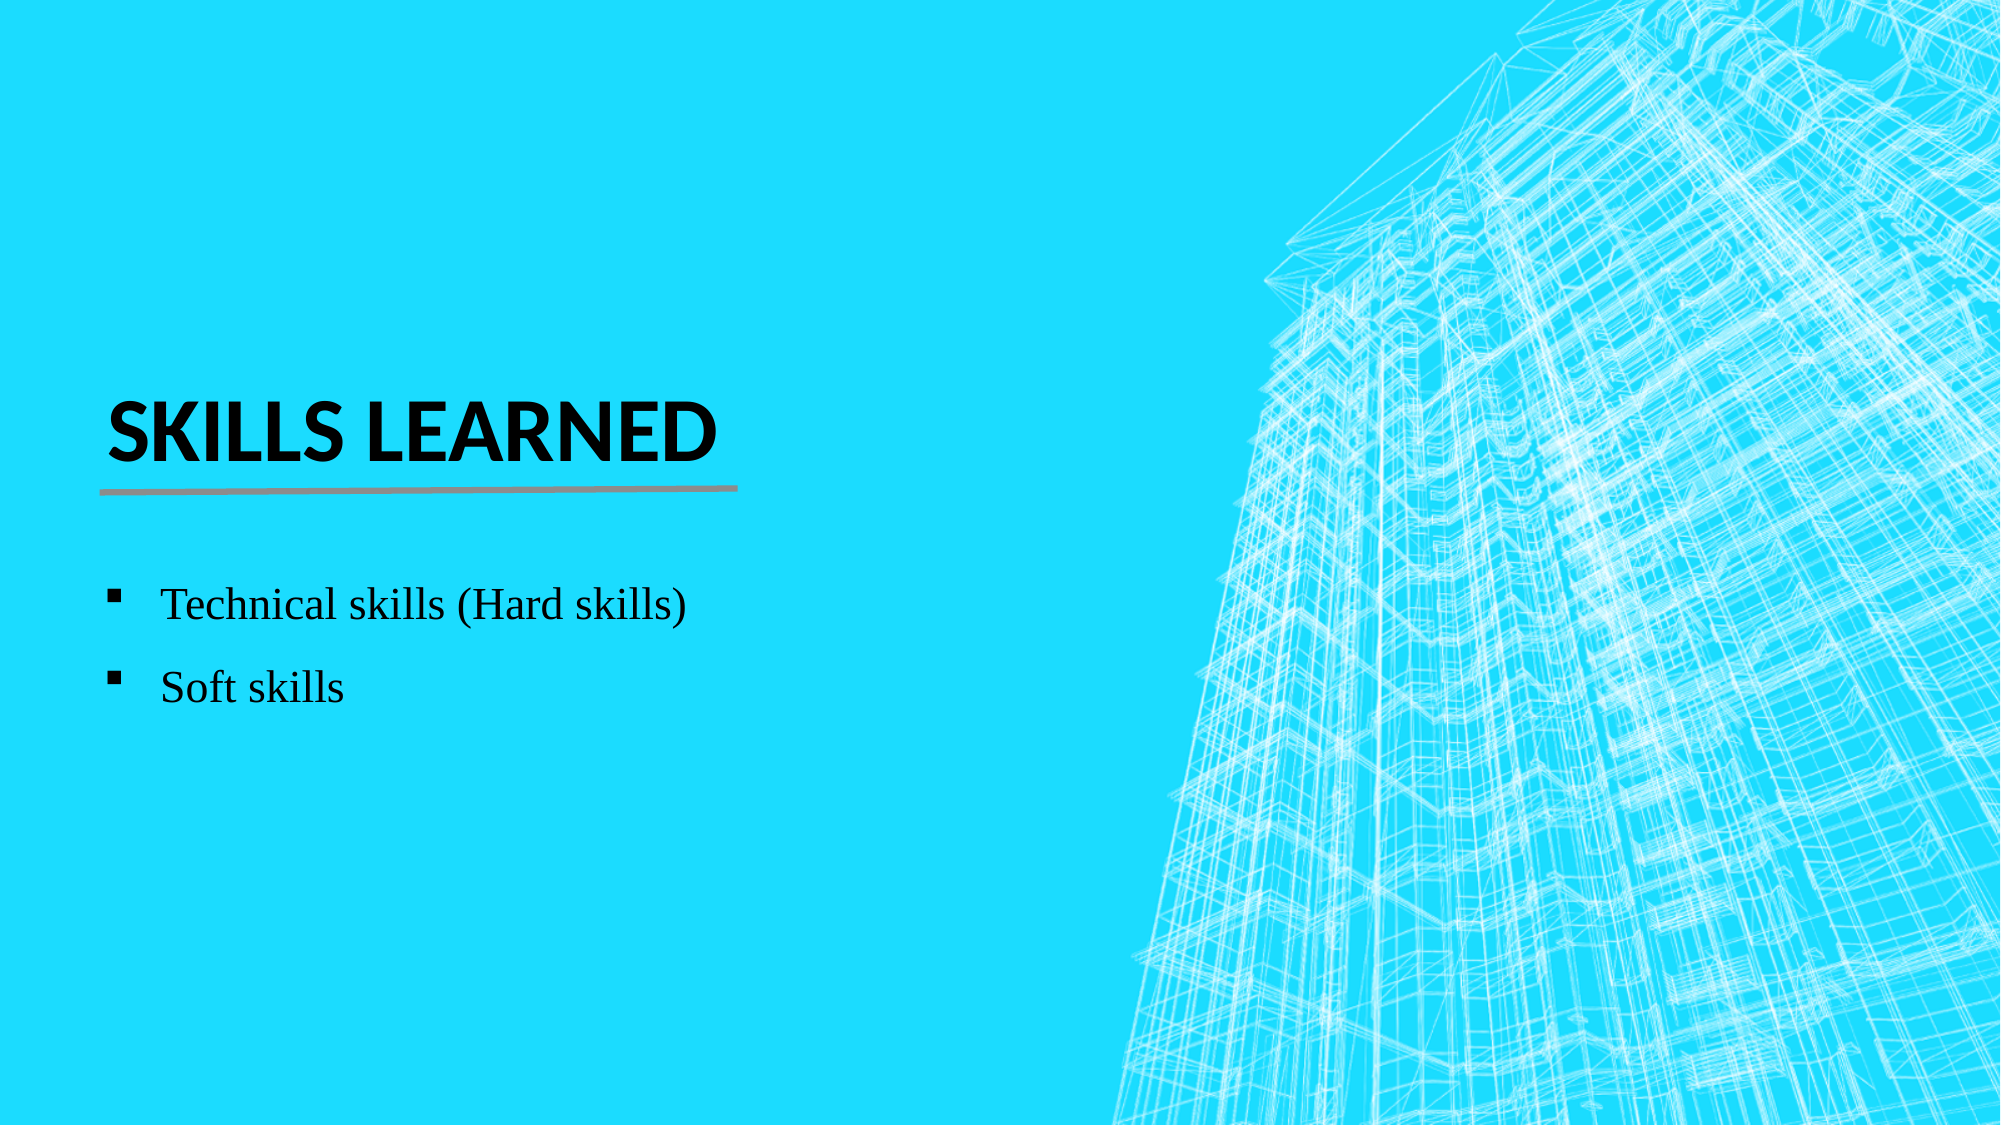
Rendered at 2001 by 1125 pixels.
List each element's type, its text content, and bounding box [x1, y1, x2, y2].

text_box SKILLS LEARNED [92, 362, 735, 487]
picture [0, 0, 2001, 1125]
text_box Technical skills (Hard skills) Soft skills [89, 538, 1734, 719]
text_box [99, 488, 738, 493]
